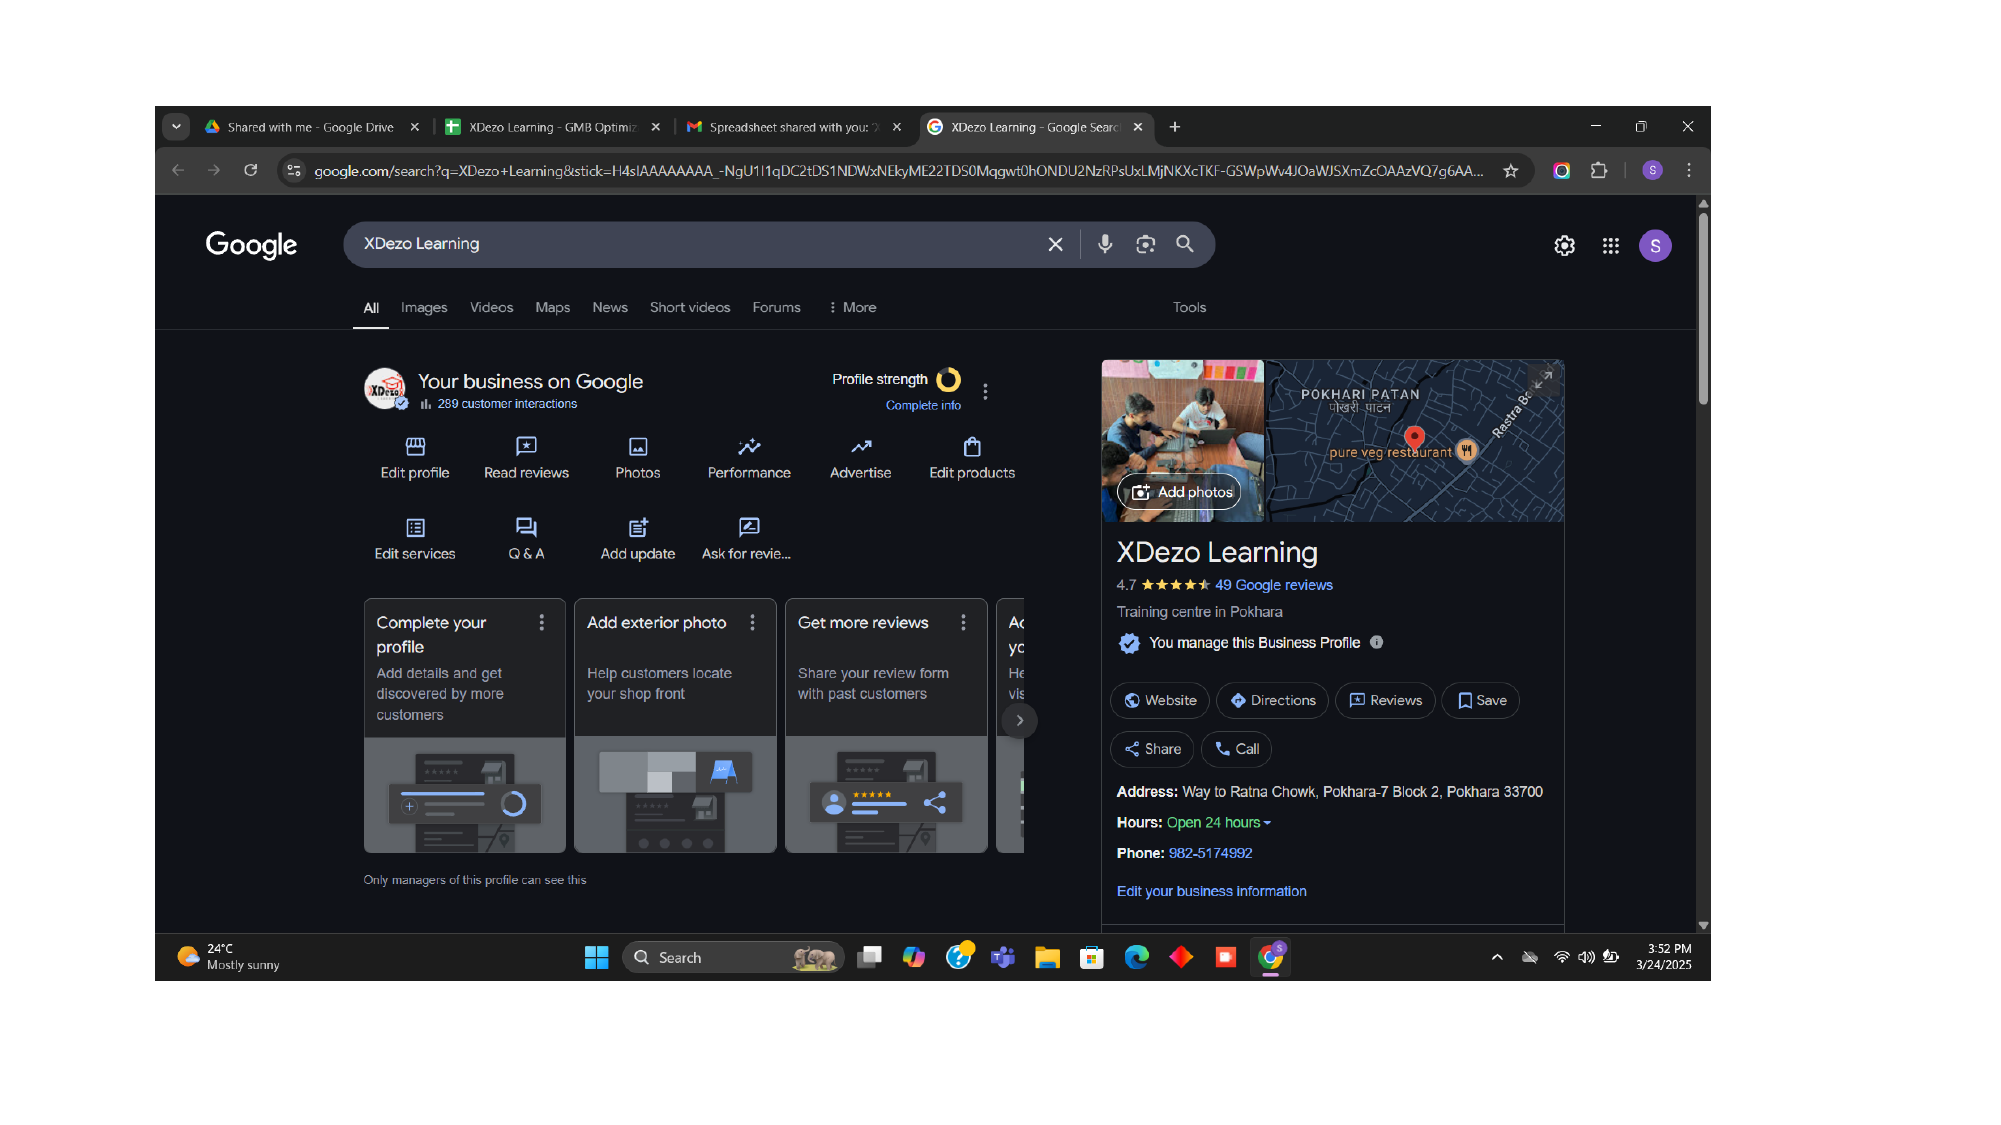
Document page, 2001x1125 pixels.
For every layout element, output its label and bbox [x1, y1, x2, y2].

picture [155, 106, 1711, 981]
